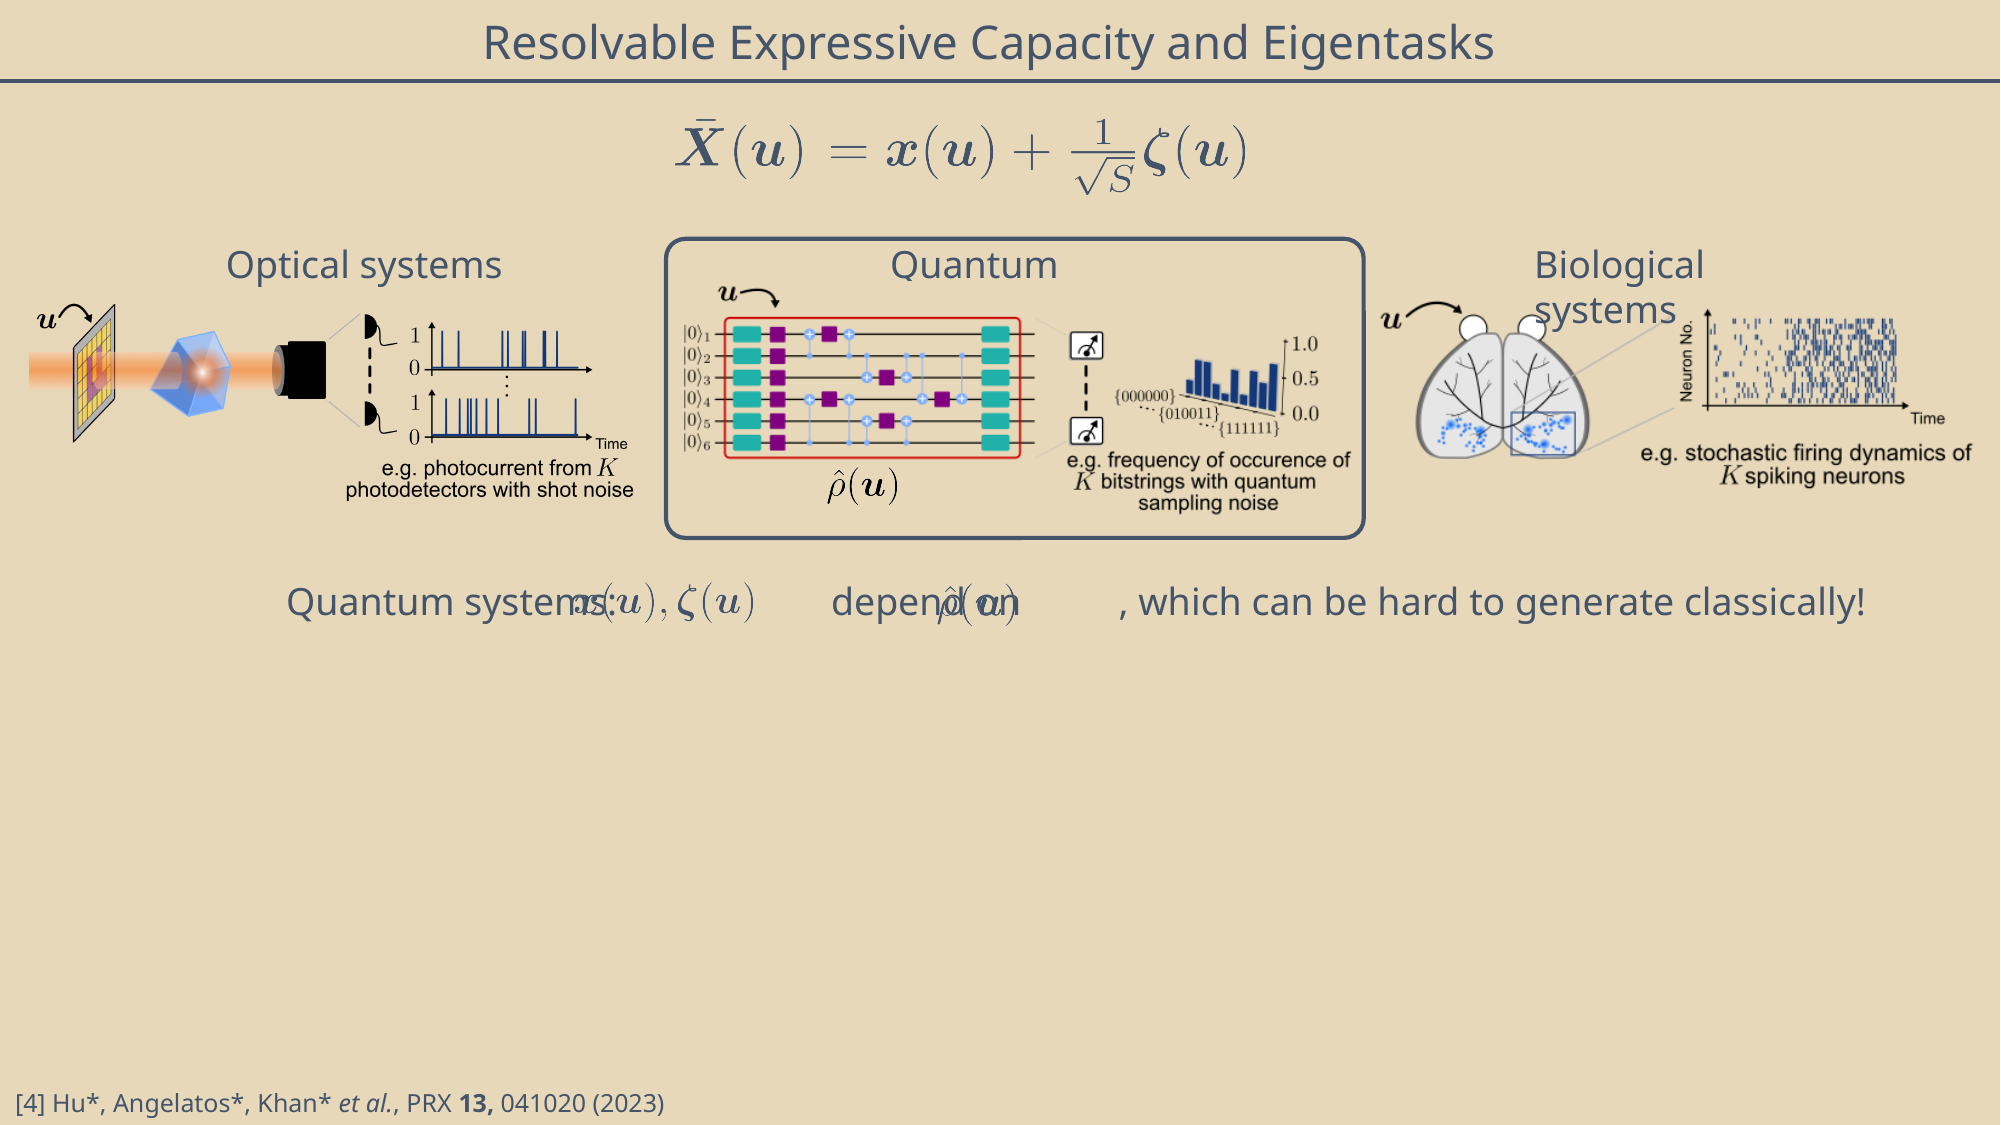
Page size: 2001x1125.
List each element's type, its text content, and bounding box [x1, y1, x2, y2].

picture [16, 296, 641, 504]
text_box Optical systems [211, 233, 531, 296]
picture [675, 119, 802, 179]
text_box [664, 237, 1365, 539]
picture [1361, 286, 1984, 498]
picture [937, 583, 1016, 626]
text_box [4] Hu*, Angelatos*, Khan* et al., PRX 13, 041020 (2023) [0, 1054, 1583, 1125]
text_box Biological systems [1519, 233, 1839, 286]
picture [830, 119, 1245, 195]
text_box Quantum systems: depend on , which can be hard to generate classically! [271, 570, 1920, 676]
picture [682, 281, 1359, 518]
picture [574, 582, 753, 623]
text_box Quantum systems [875, 233, 1195, 237]
text_box Resolvable Expressive Capacity and Eigentasks [467, 6, 1533, 77]
